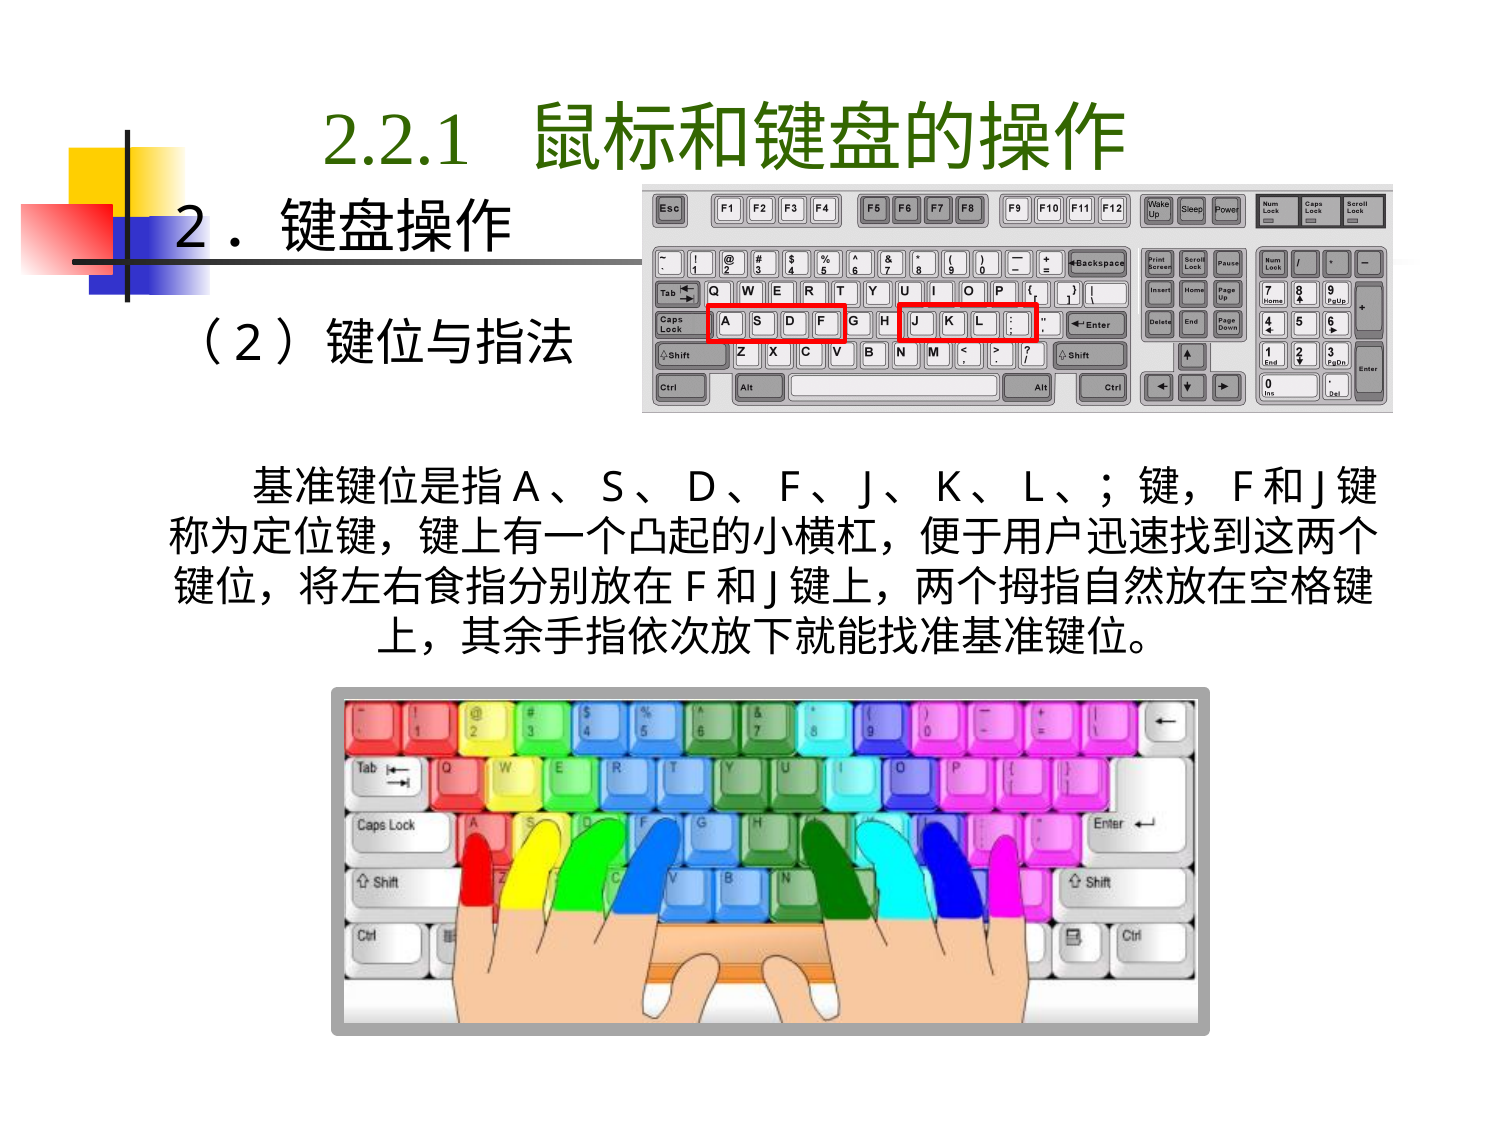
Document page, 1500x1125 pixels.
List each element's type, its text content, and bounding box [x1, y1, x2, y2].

text_box （2）键位与指法 [128, 302, 620, 378]
text_box 2．键盘操作 [159, 181, 911, 267]
picture [641, 184, 1394, 415]
text_box 基准键位是指A、S、D、F、J、K、L、；键，F和J键称为定位键，键上有一个凸起的小横杠，便于用户迅速找到这两个键位，将左右食指分别放在F和J键上，两个拇指自然放在空格键上，其余手指依次放下就能找准基准键位。 [135, 452, 1412, 667]
title 2.2.1 鼠标和键盘的操作 [307, 0, 1500, 188]
picture [343, 698, 1199, 1024]
